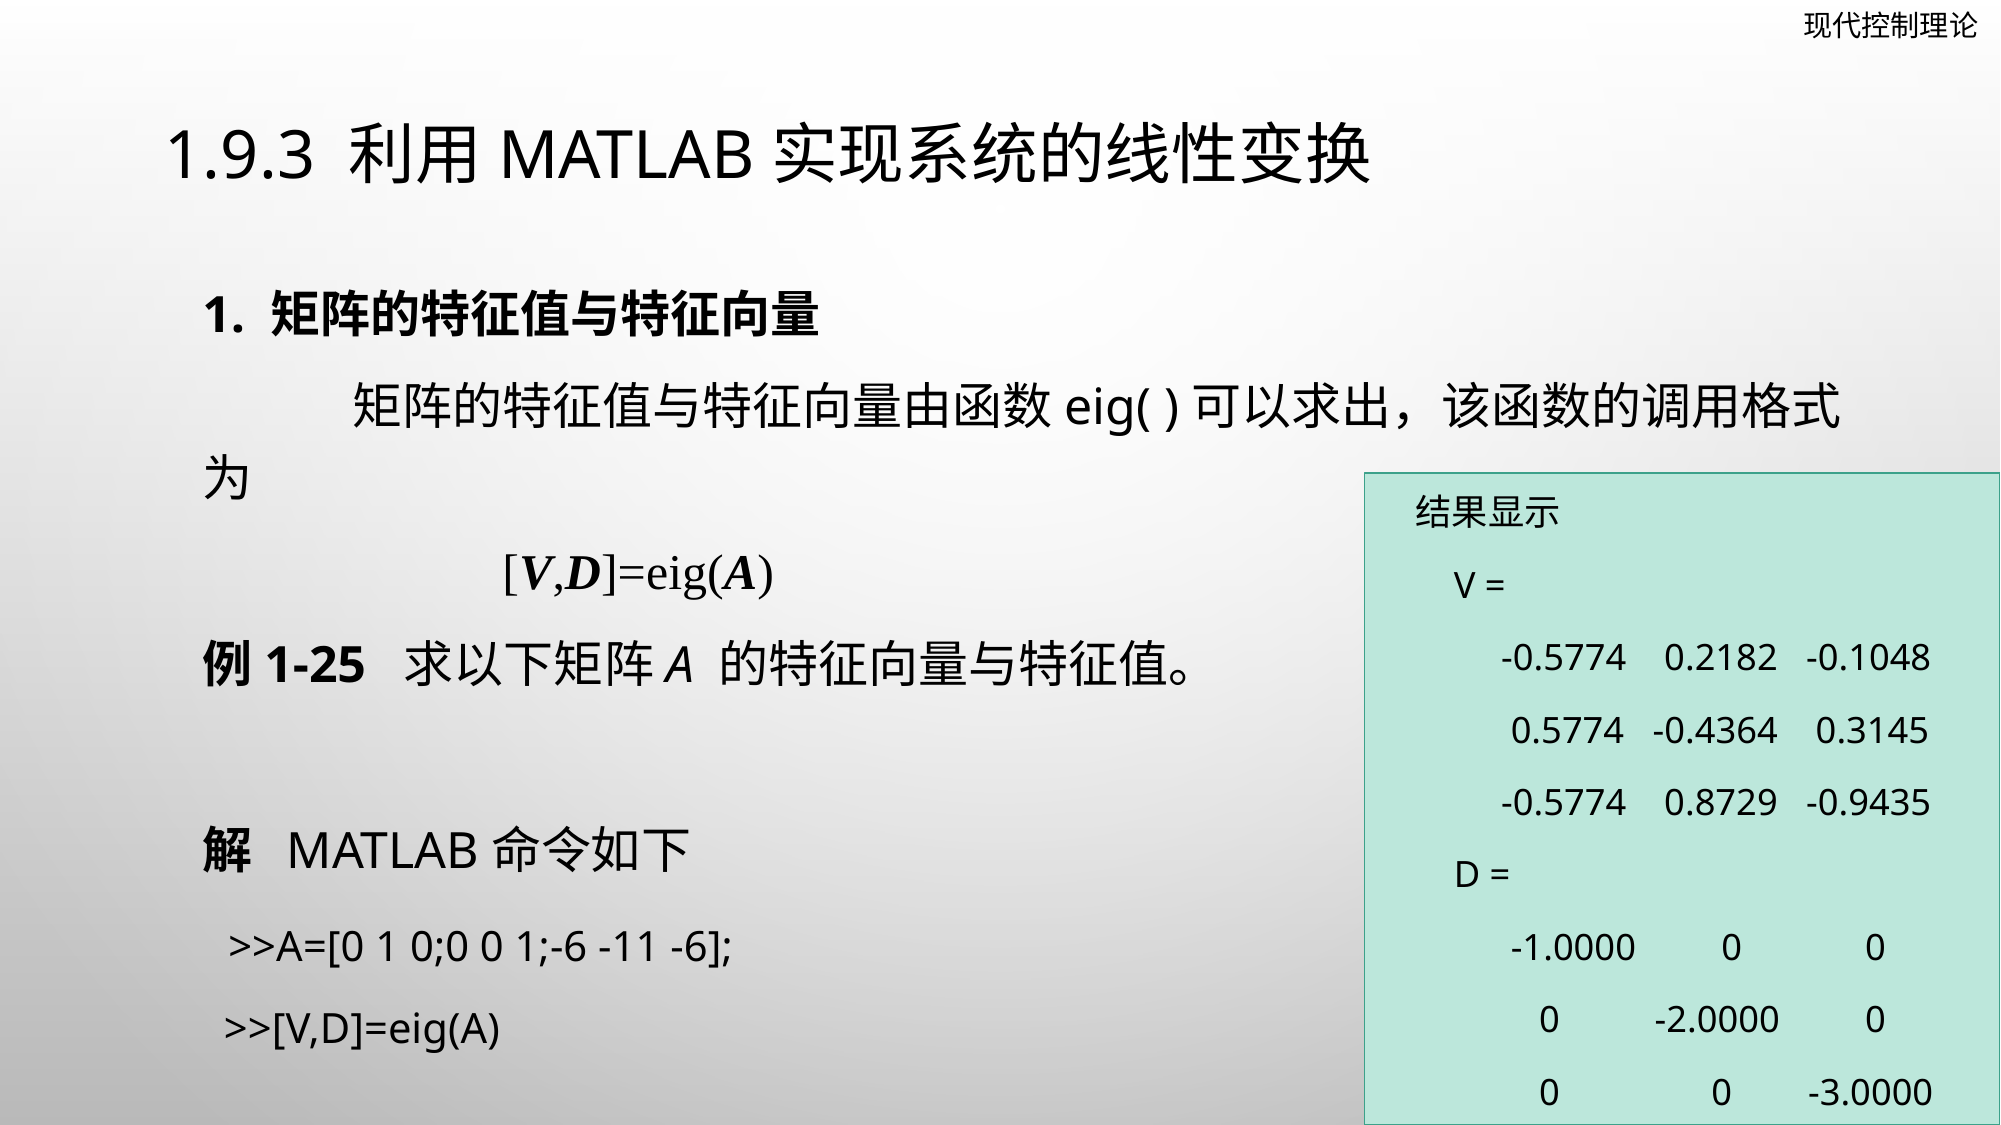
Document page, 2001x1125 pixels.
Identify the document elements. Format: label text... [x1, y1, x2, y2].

text_box 结果显示 V = -0.5774 0.2182 -0.1048 0.5774 -0.4364 0.3145 -0.5774 0.8729 -0.9435 D = -1.0000 0 0 0 -2.0000 0 0 0 -3.0000 [1364, 472, 2000, 1125]
picture [0, 0, 2000, 1125]
title 1.9.3 利用MATLAB实现系统的线性变换 [149, 101, 1851, 213]
